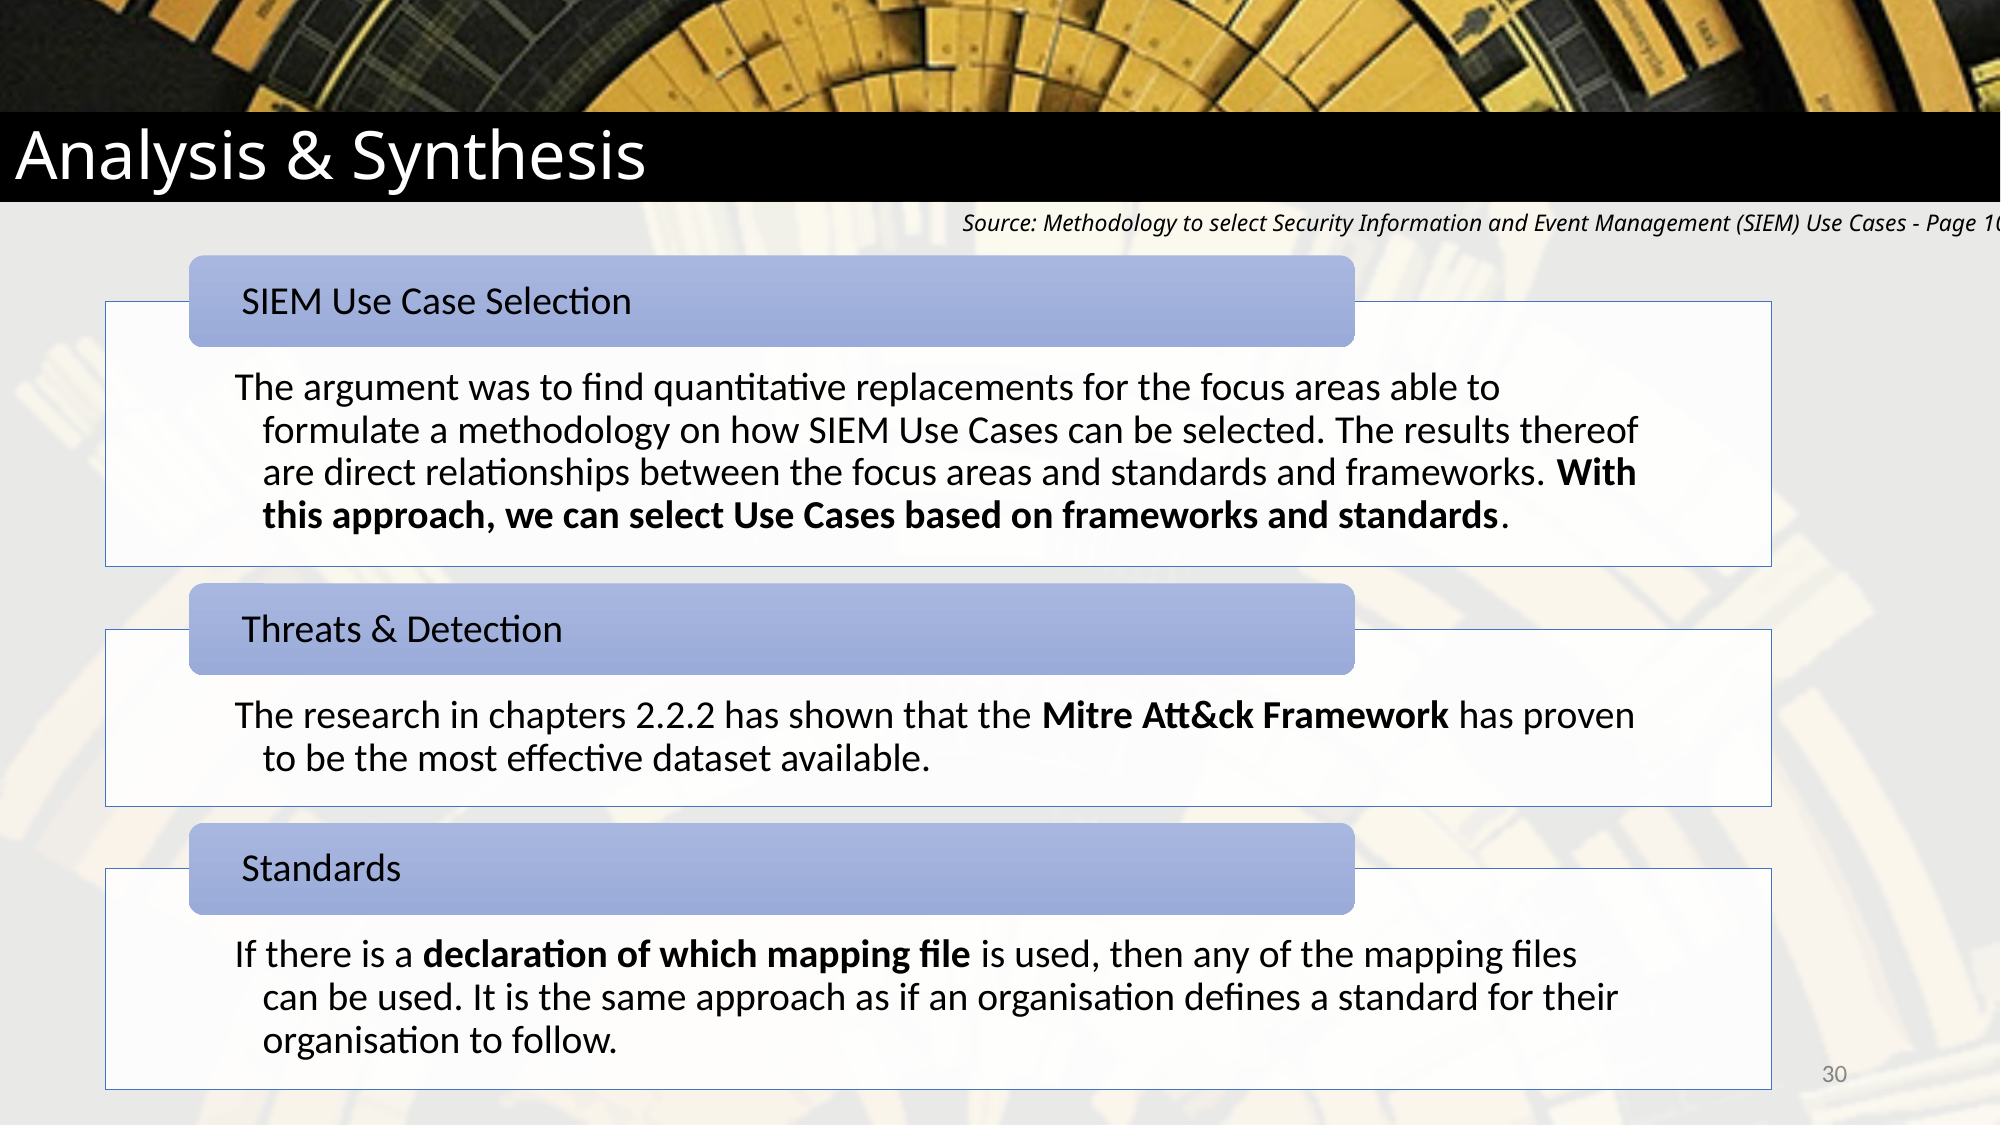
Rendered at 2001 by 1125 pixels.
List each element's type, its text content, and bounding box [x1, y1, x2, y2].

text_box Source: Methodology to select Security Information and Event Management (SIEM) Use Cases - Page 100 [947, 201, 2000, 244]
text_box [105, 228, 1772, 1118]
title Analysis & Synthesis [0, 112, 2000, 202]
picture [0, 0, 2000, 112]
slide_number 30 [1772, 1042, 1863, 1103]
